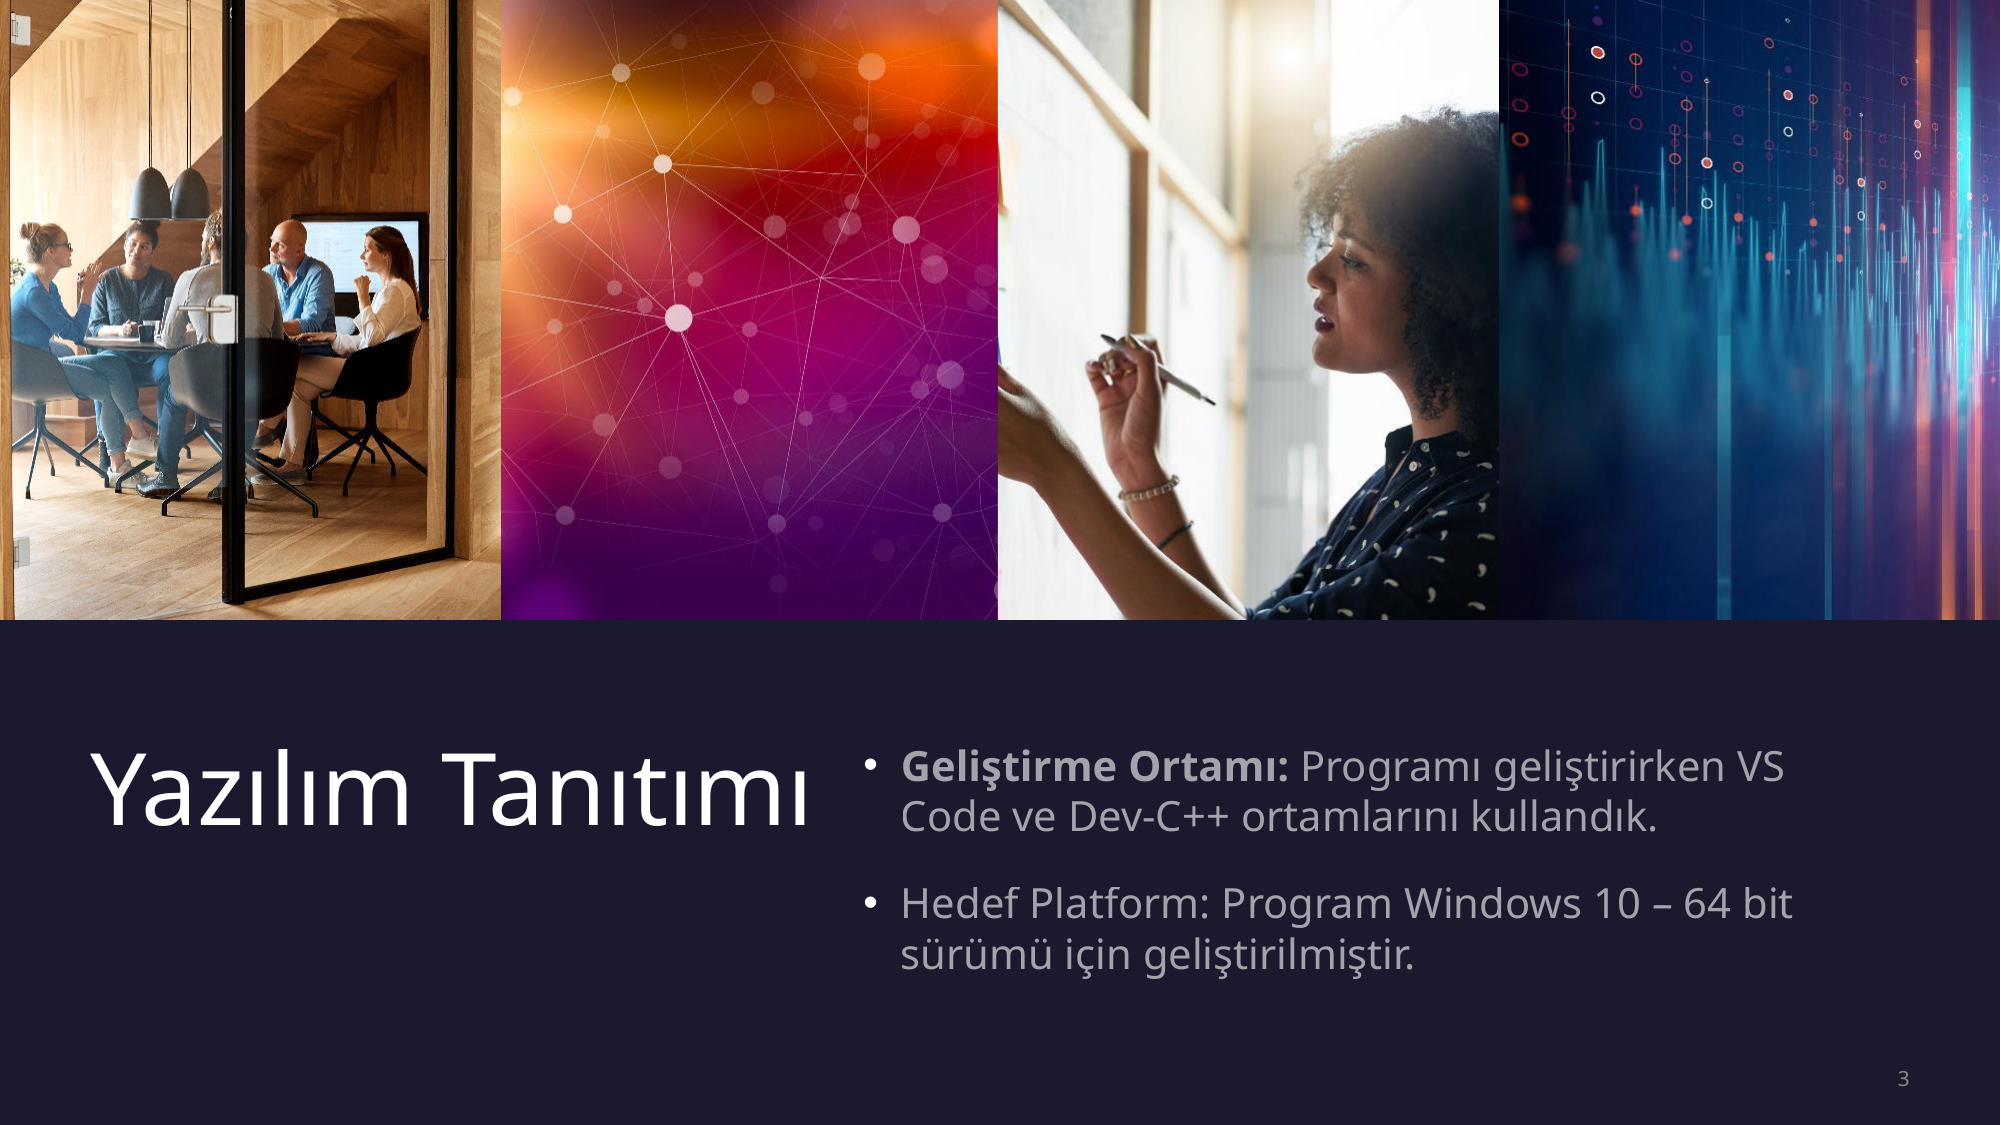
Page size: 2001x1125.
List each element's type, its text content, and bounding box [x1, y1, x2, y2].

list Geliştirme Ortamı: Programı geliştirirken VS Code ve Dev-C++ ortamlarını kullandık. Hedef Platform: Program Windows 10 – 64 bit sürümü için geliştirilmiştir. [863, 739, 1884, 997]
slide_number 3 [1632, 1067, 1910, 1093]
title Yazılım Tanıtımı [90, 739, 829, 996]
picture [0, 0, 2000, 620]
